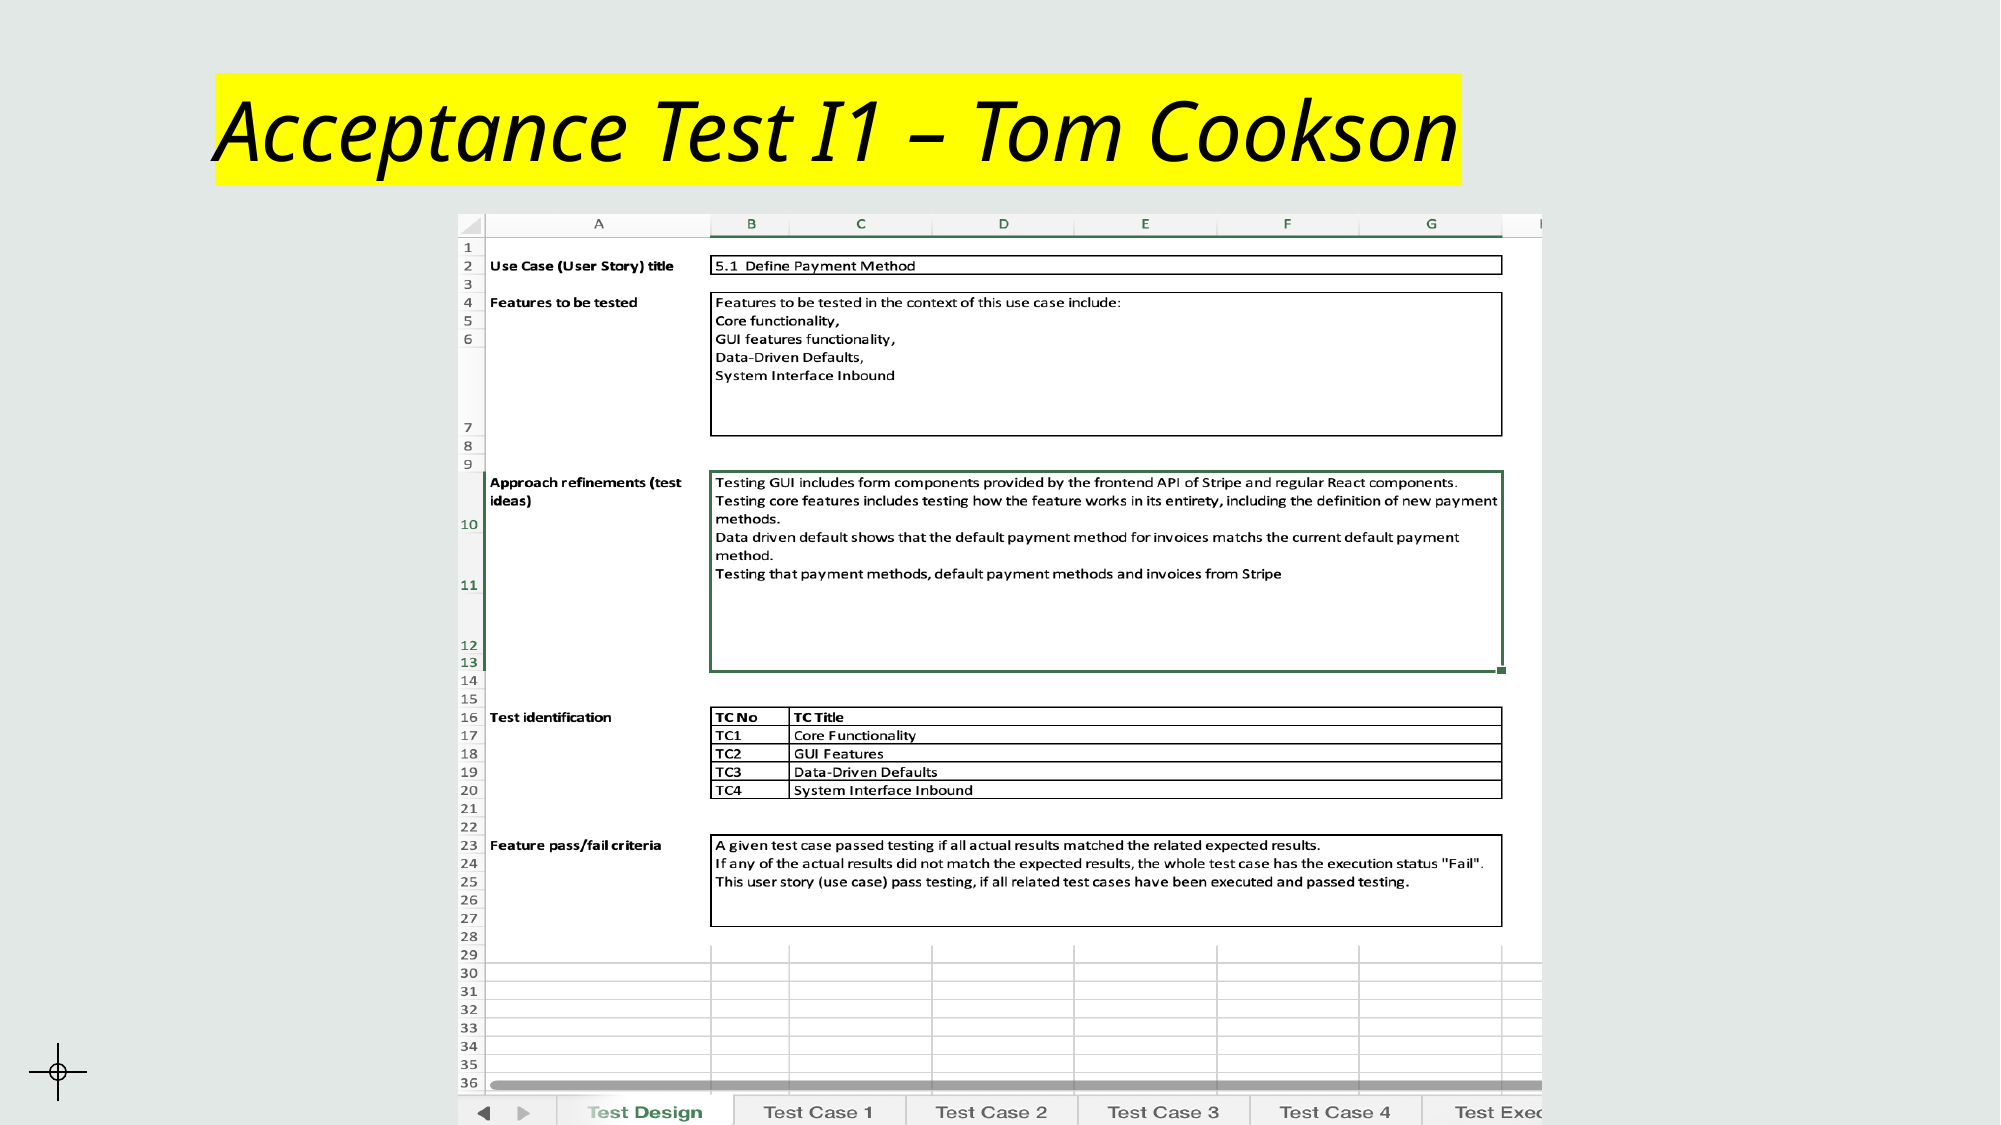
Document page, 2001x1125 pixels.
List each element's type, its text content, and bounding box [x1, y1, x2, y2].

picture [458, 214, 1542, 1125]
title Acceptance Test I1 – Tom Cookson [200, 59, 1758, 186]
